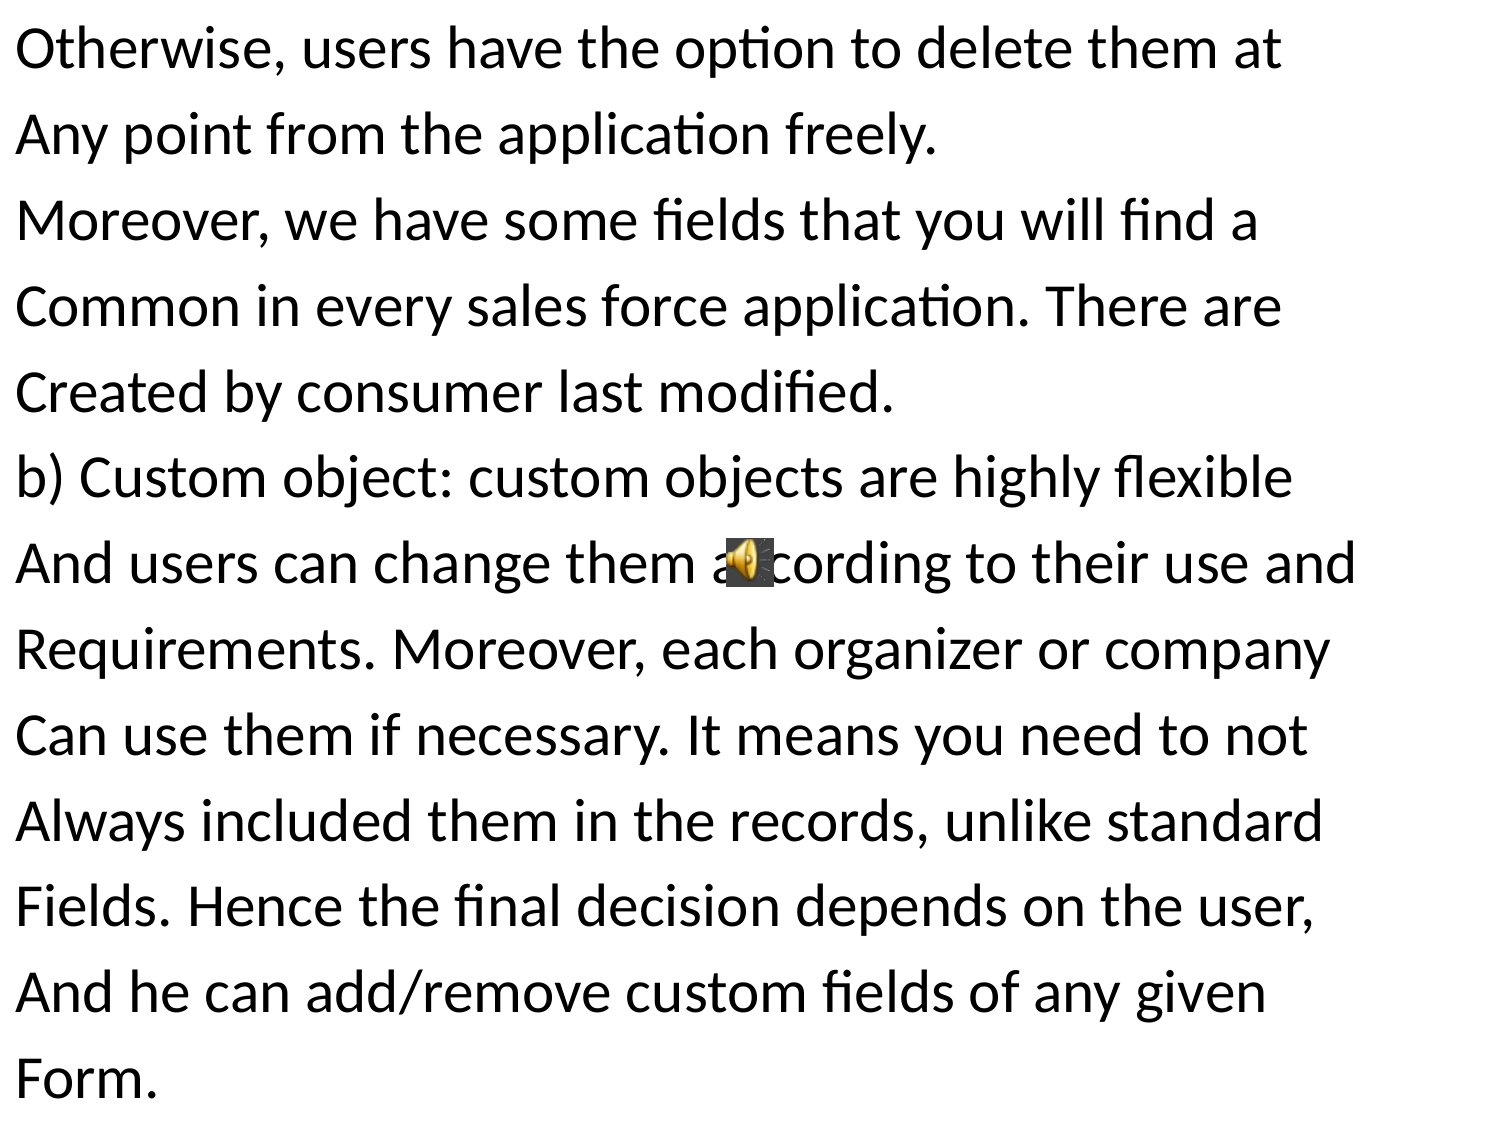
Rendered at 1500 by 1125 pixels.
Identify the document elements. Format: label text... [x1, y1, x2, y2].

list Otherwise, users have the option to delete them at Any point from the application freely. Moreover, we have some fields that you will find a Common in every sales force application. There are Created by consumer last modified. b) Custom object: custom objects are highly flexible And users can change them according to their use and Requirements. Moreover, each organizer or company Can use them if necessary. It means you need to not Always included them in the records, unlike standard Fields. Hence the final decision depends on the user, And he can add/remove custom fields of any given Form. [0, 0, 1500, 1125]
picture [724, 537, 776, 588]
